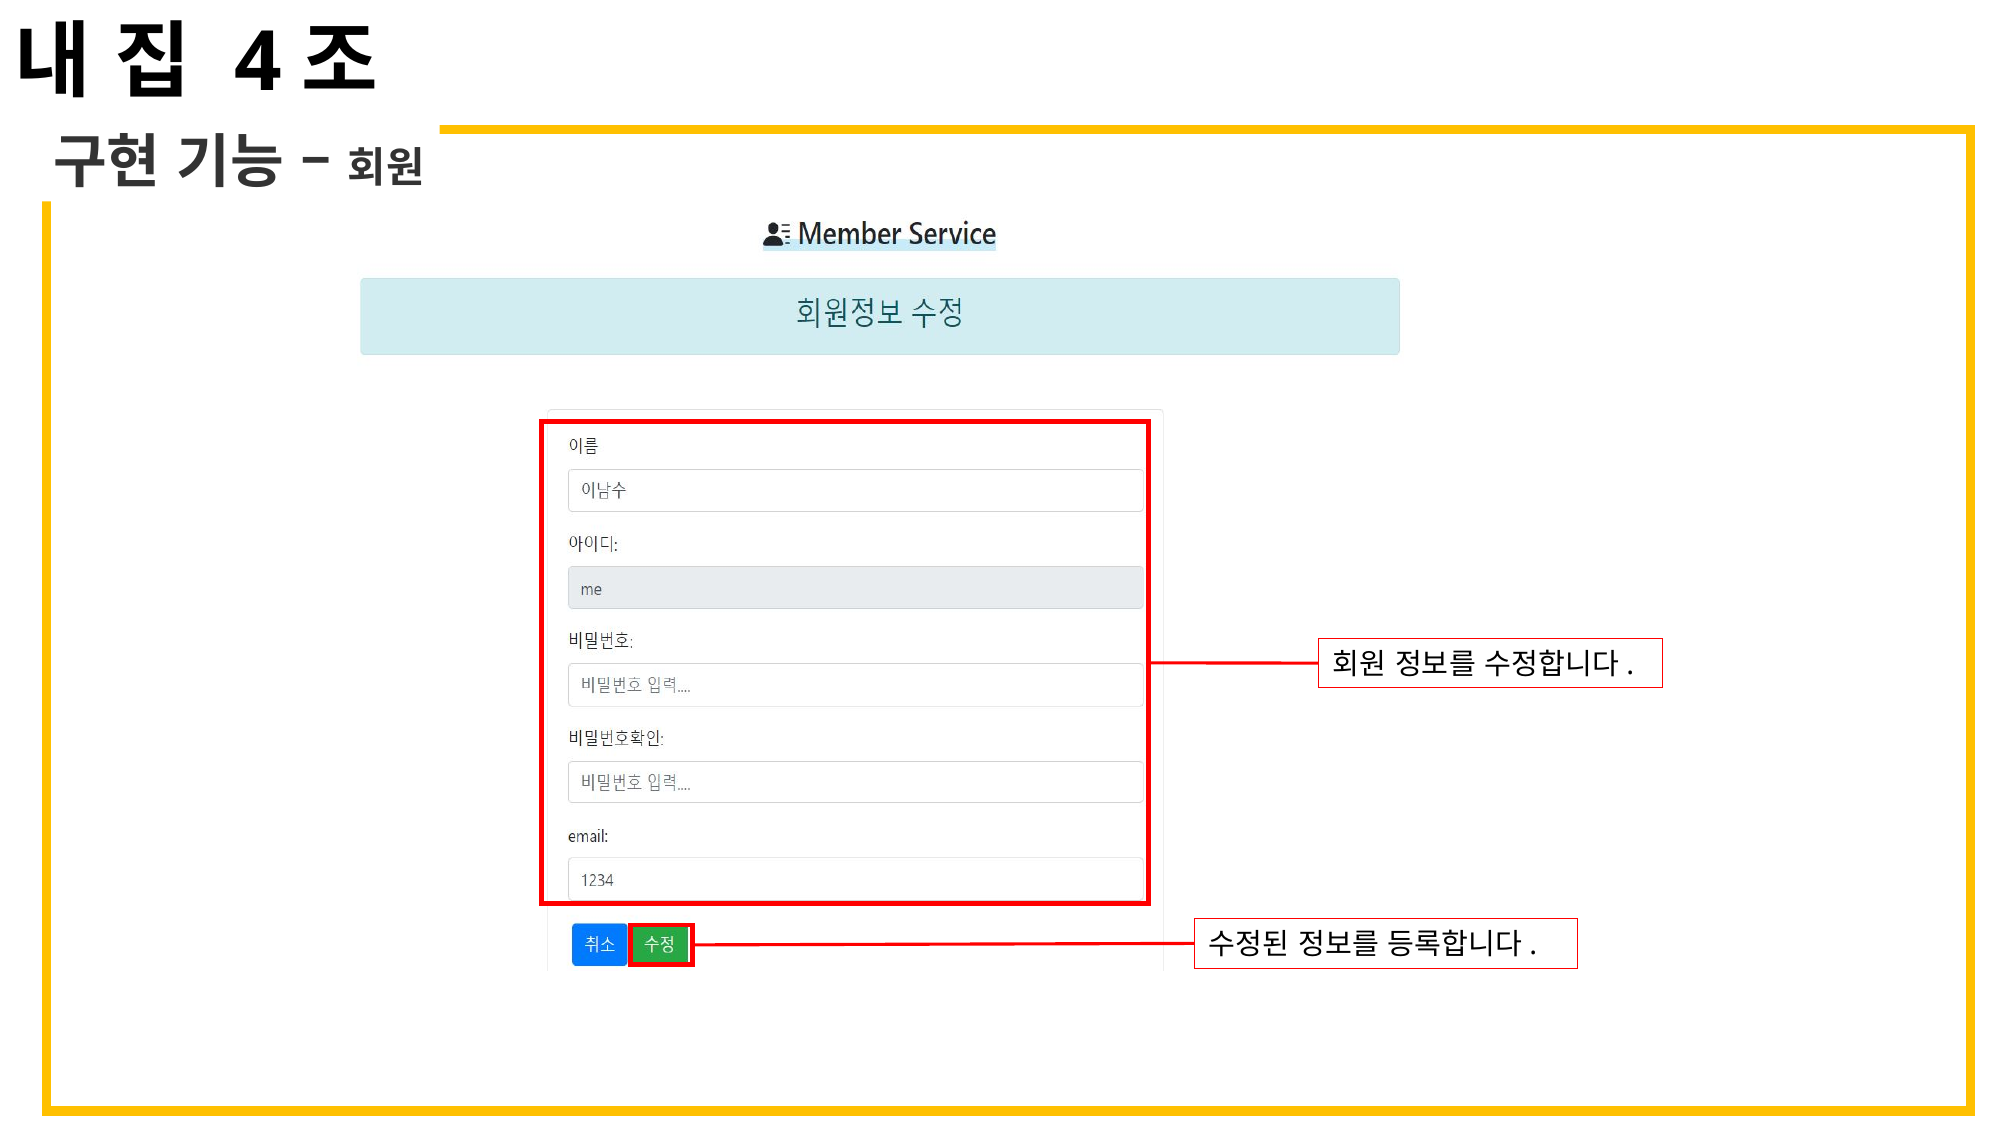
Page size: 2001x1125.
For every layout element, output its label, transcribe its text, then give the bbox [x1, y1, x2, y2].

text_box 구현 기능 – 회원 [38, 116, 440, 202]
text_box 내 집 4조 [0, 0, 1091, 115]
picture [357, 206, 1404, 971]
text_box 회원 정보를 수정합니다. [1404, 638, 1663, 688]
text_box [45, 128, 1972, 1112]
text_box 수정된 정보를 등록합니다. [1404, 918, 1578, 969]
